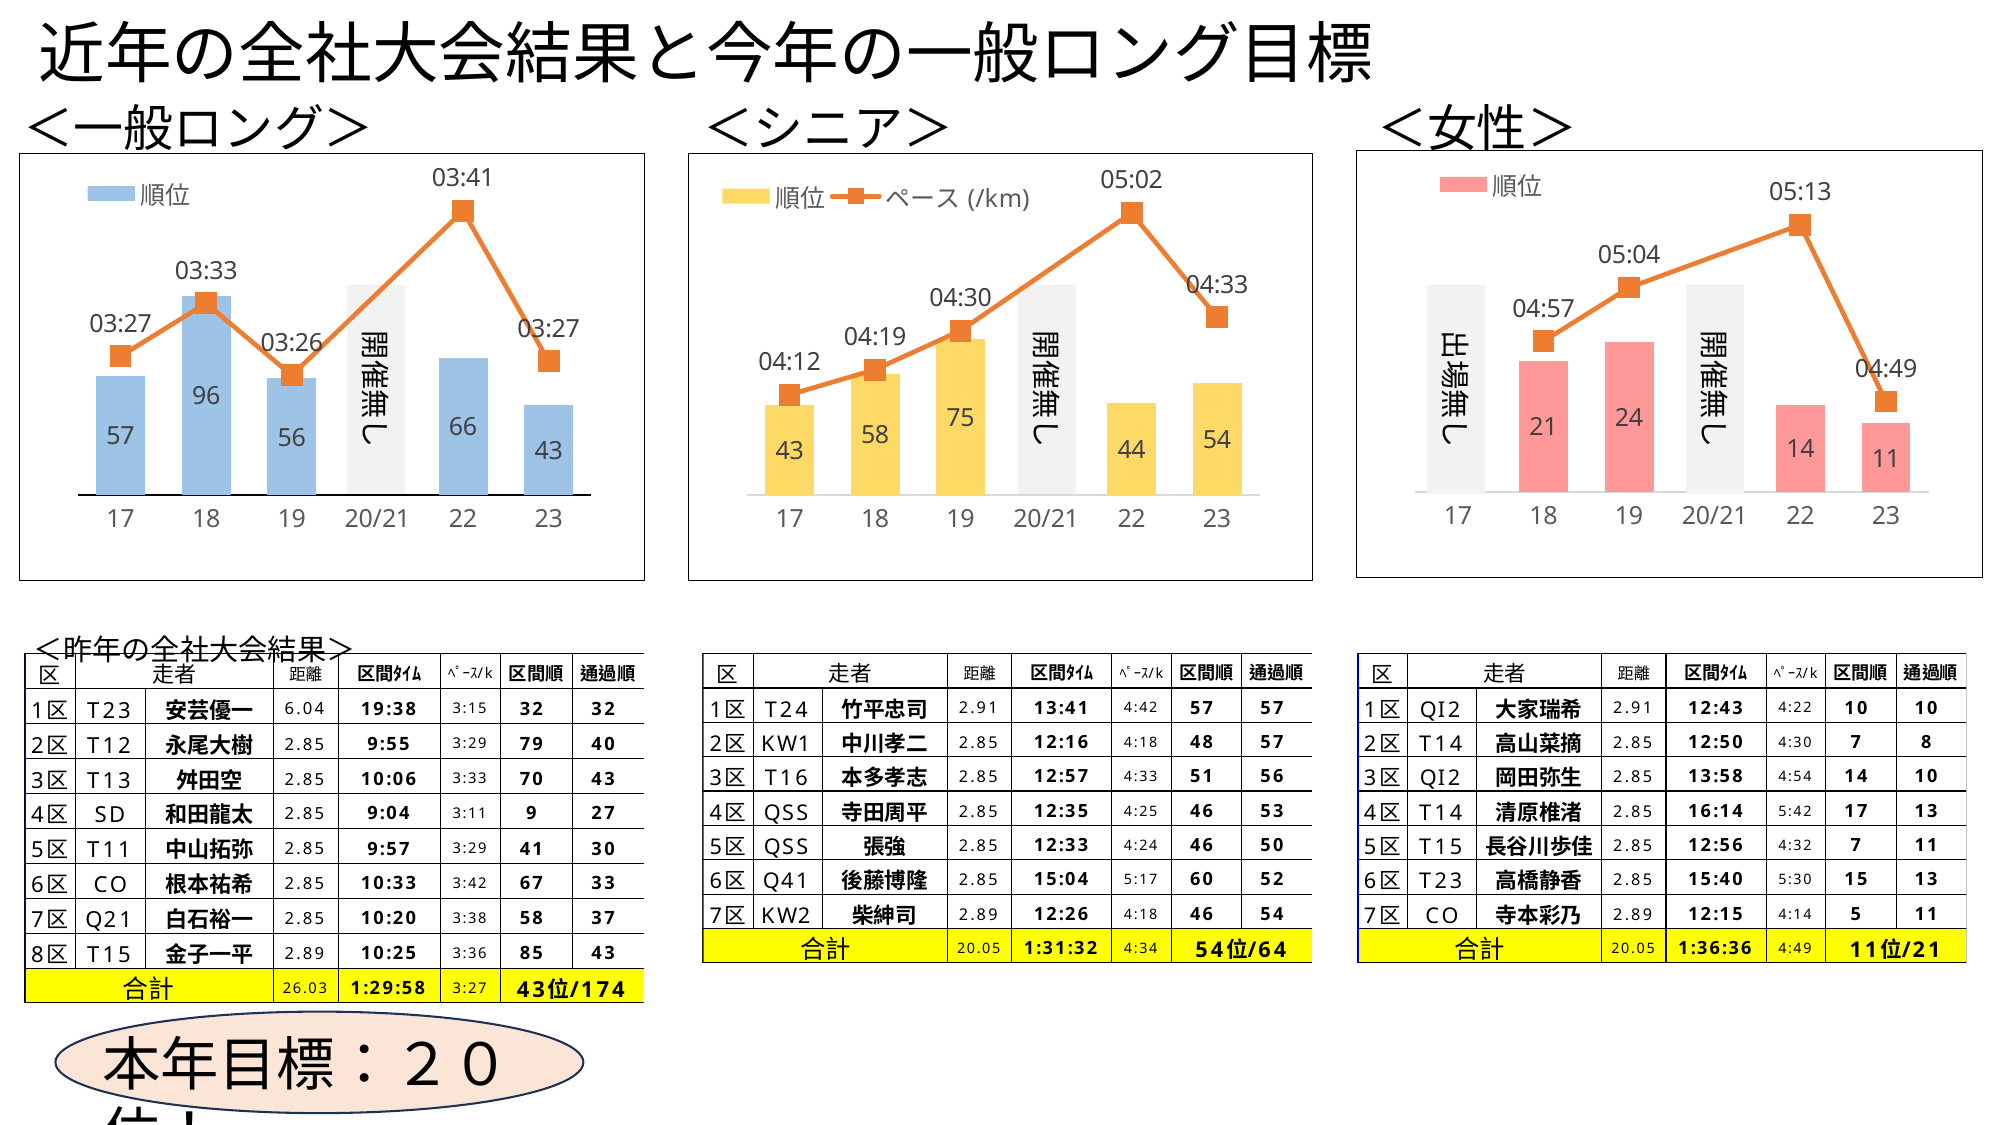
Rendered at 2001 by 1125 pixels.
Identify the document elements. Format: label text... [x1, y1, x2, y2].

picture [702, 653, 1313, 964]
picture [1356, 653, 1968, 964]
text_box [173, 1010, 466, 1019]
picture [23, 653, 645, 1004]
text_box [54, 1037, 87, 1088]
text_box ＜昨年の全社大会結果＞ [18, 594, 371, 674]
text_box 近年の全社大会結果と今年の一般ロング目標 [23, 3, 1758, 99]
chart [688, 153, 1313, 581]
text_box ＜女性＞ [1362, 84, 1593, 150]
text_box ＜一般ロング＞ [8, 84, 389, 165]
text_box ＜シニア＞ [688, 84, 969, 153]
text_box [560, 1040, 585, 1085]
chart [19, 153, 645, 581]
text_box 本年目標：２０位！ [87, 1019, 560, 1125]
chart [1356, 150, 1982, 578]
